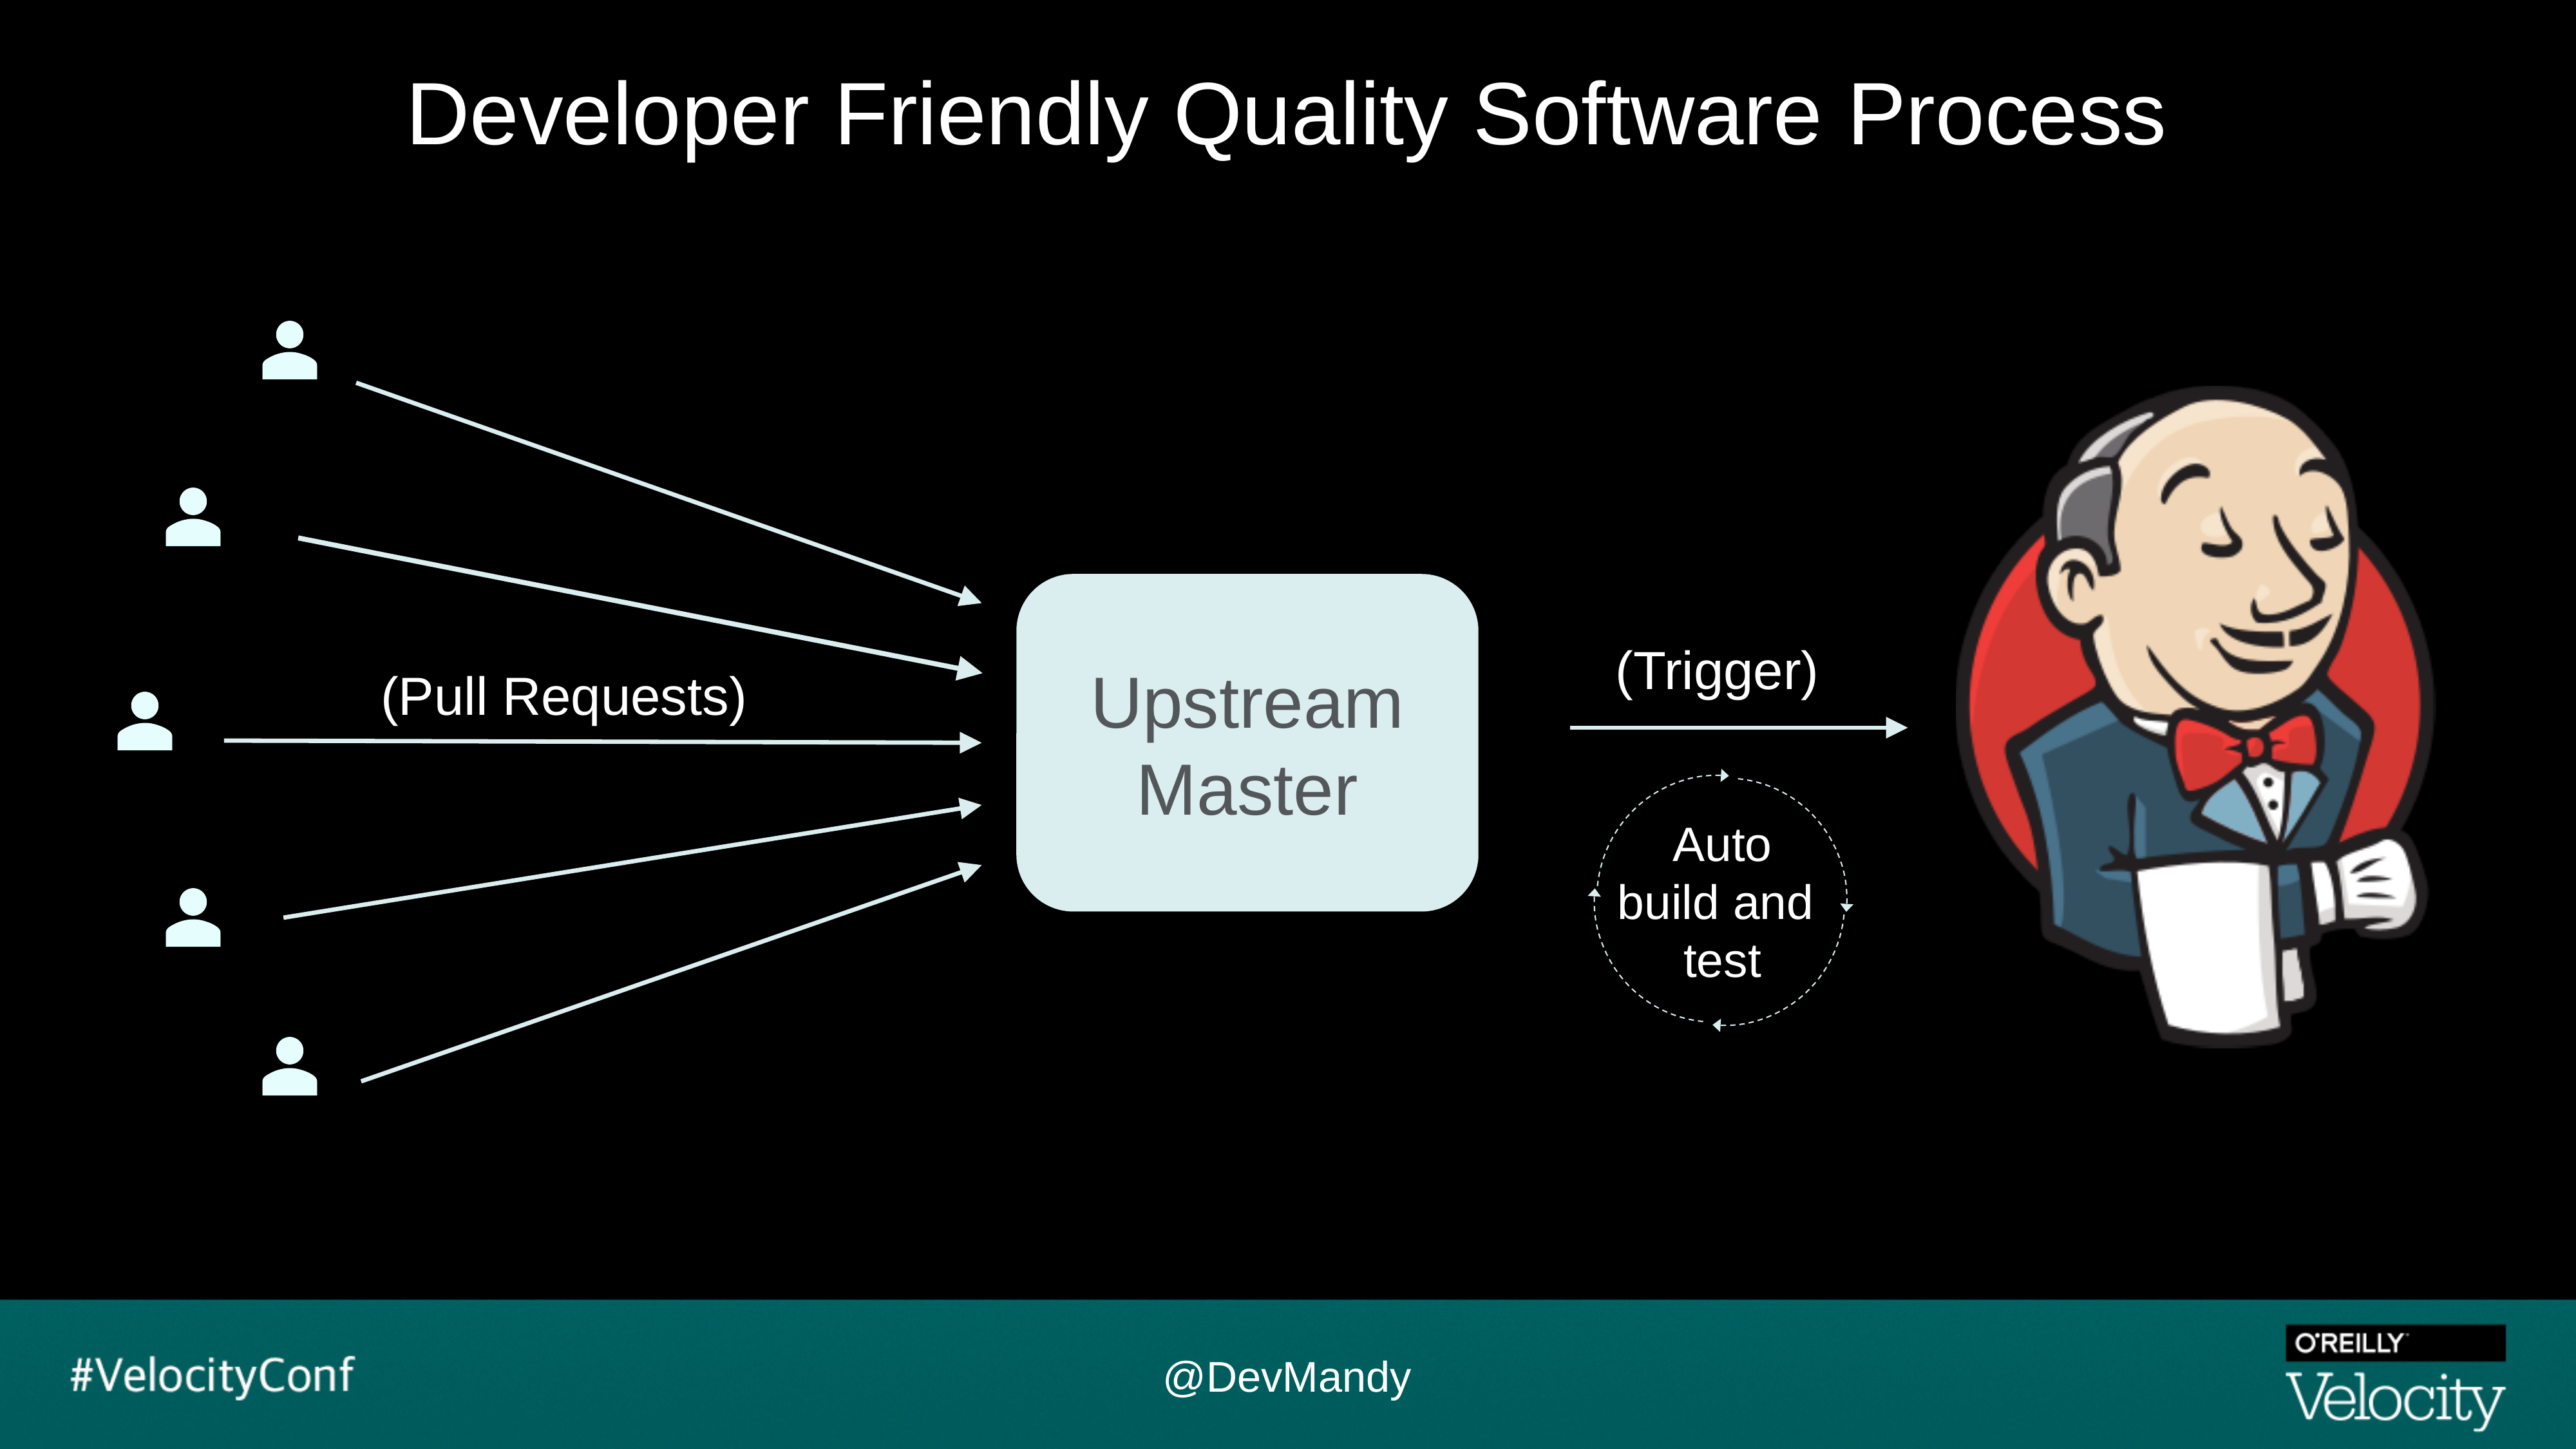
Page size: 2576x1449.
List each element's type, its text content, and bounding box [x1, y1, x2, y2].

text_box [223, 740, 982, 743]
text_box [1582, 775, 1863, 1025]
text_box Upstream Master [1017, 574, 1478, 911]
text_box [361, 865, 982, 1082]
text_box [298, 537, 983, 674]
title Developer Friendly Quality Software Process [65, 25, 2510, 193]
text_box (Pull Requests) [371, 679, 835, 731]
text_box (Trigger) [1542, 630, 1893, 705]
picture [0, 0, 2576, 1449]
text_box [355, 383, 982, 536]
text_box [283, 804, 982, 918]
